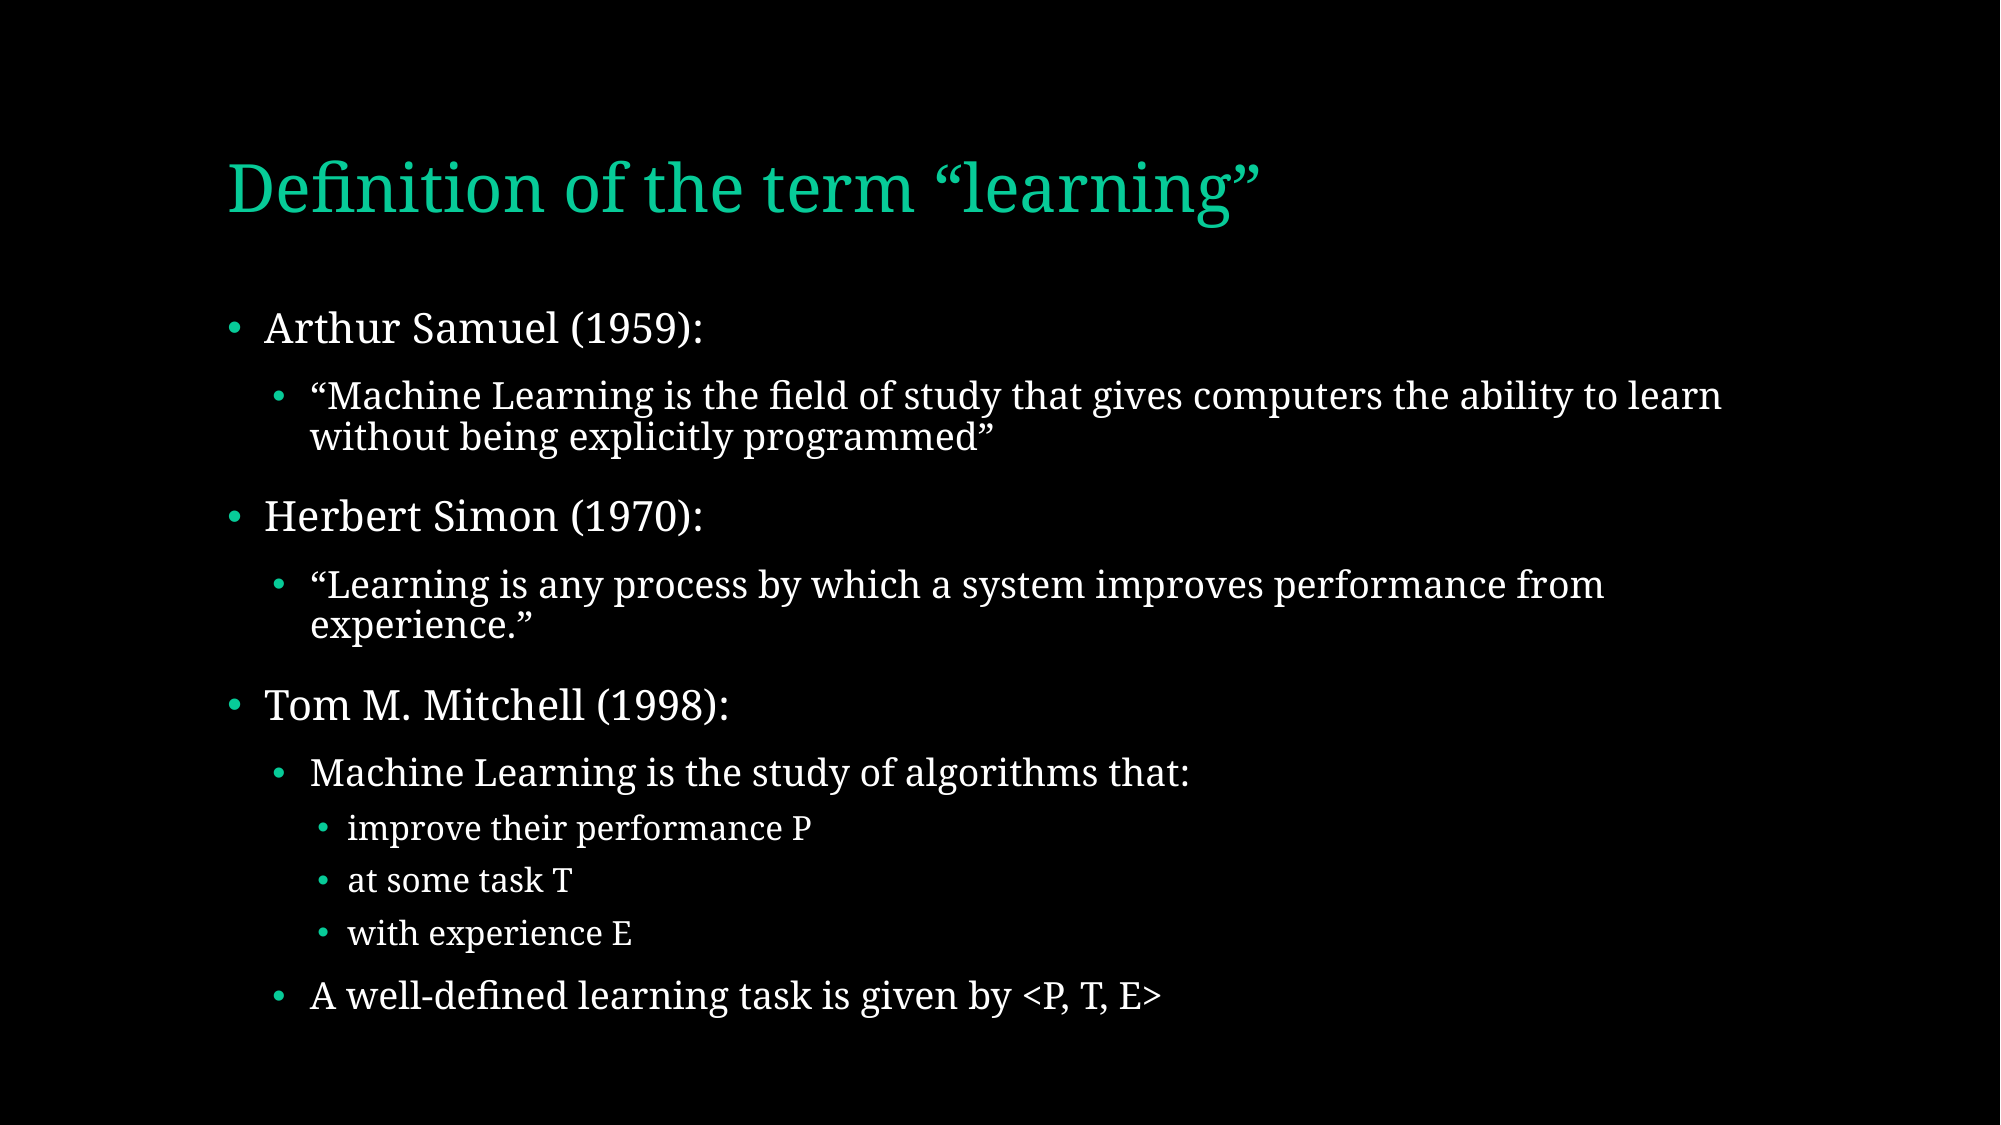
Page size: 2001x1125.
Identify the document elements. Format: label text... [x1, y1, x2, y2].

title Definition of the term “learning” [212, 59, 1788, 235]
list Arthur Samuel (1959): “Machine Learning is the field of study that gives computers the ability to learn without being explicitly programmed” Herbert Simon (1970): “Learning is any process by which a system improves performance from experience.” Tom M. Mitchell (1998): Machine Learning is the study of algorithms that: improve their performance P at some task T with experience E A well-defined learning task is given by <P, T, E> [212, 299, 1788, 1014]
